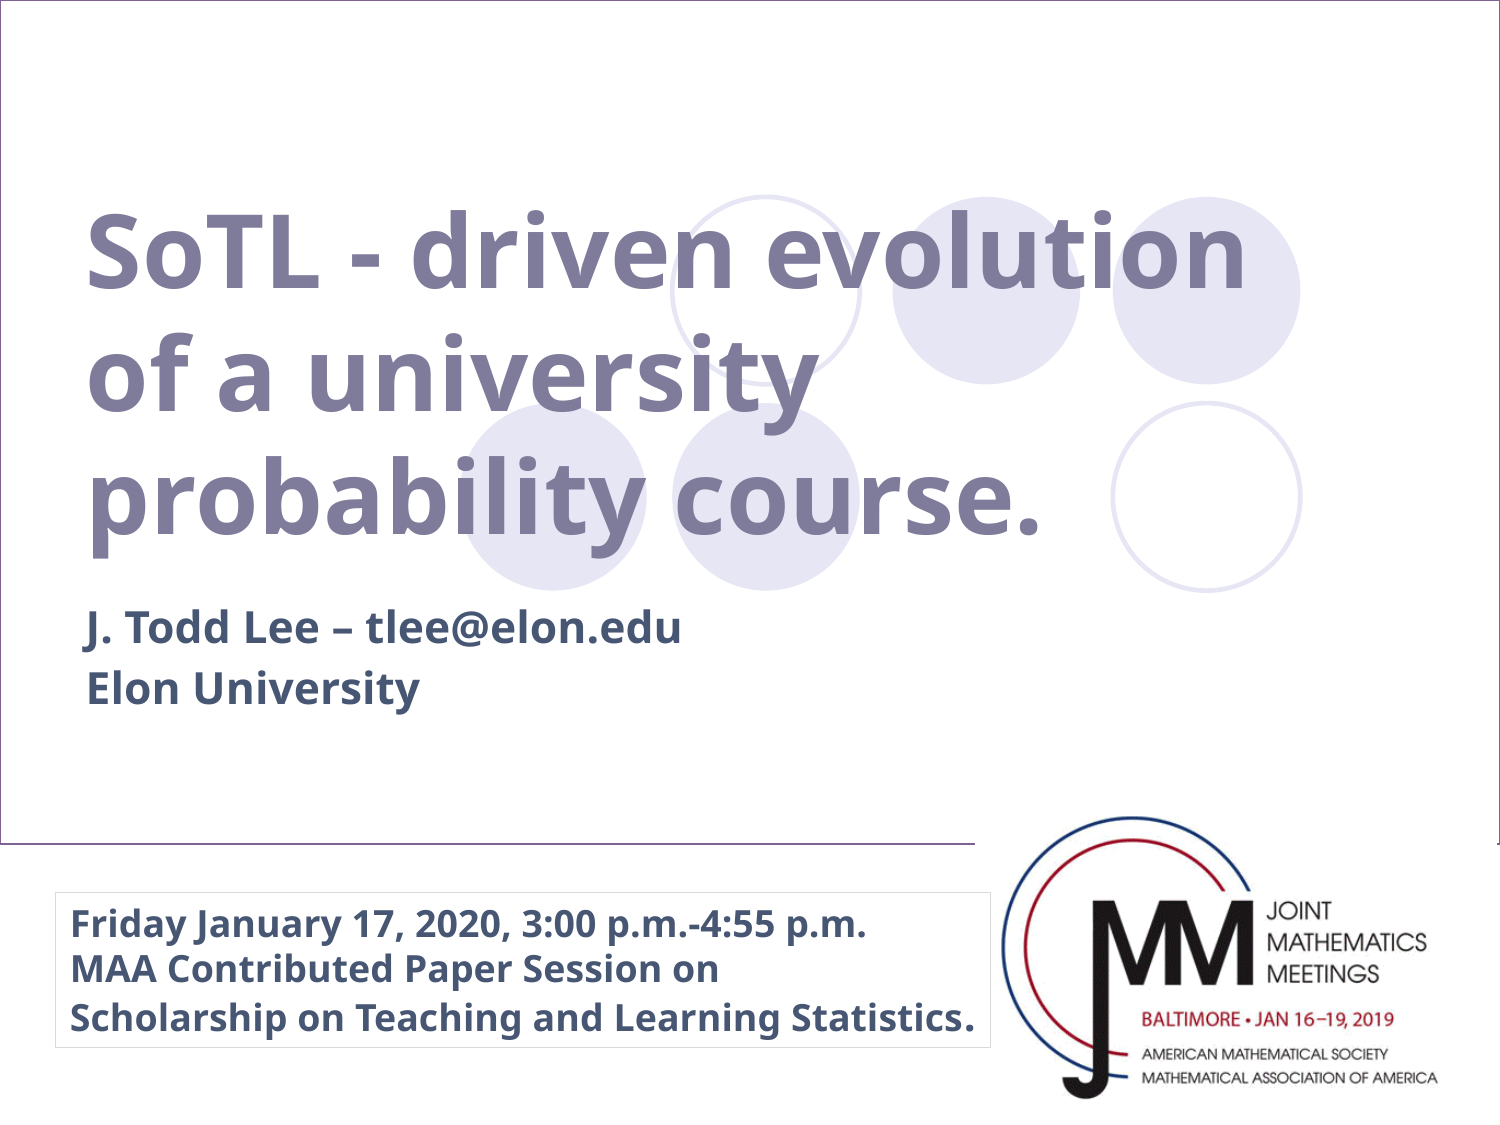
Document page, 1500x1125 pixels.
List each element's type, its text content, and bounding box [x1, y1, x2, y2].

picture [974, 788, 1498, 1121]
text_box Friday January 17, 2020, 3:00 p.m.-4:55 p.m. MAA Contributed Paper Session on Scholarship on Teaching and Learning Statistics. [55, 892, 974, 1048]
title SoTL - driven evolution of a university probability course. [70, 170, 1427, 563]
subtitle J. Todd Lee – tlee@elon.edu Elon University [70, 597, 729, 754]
